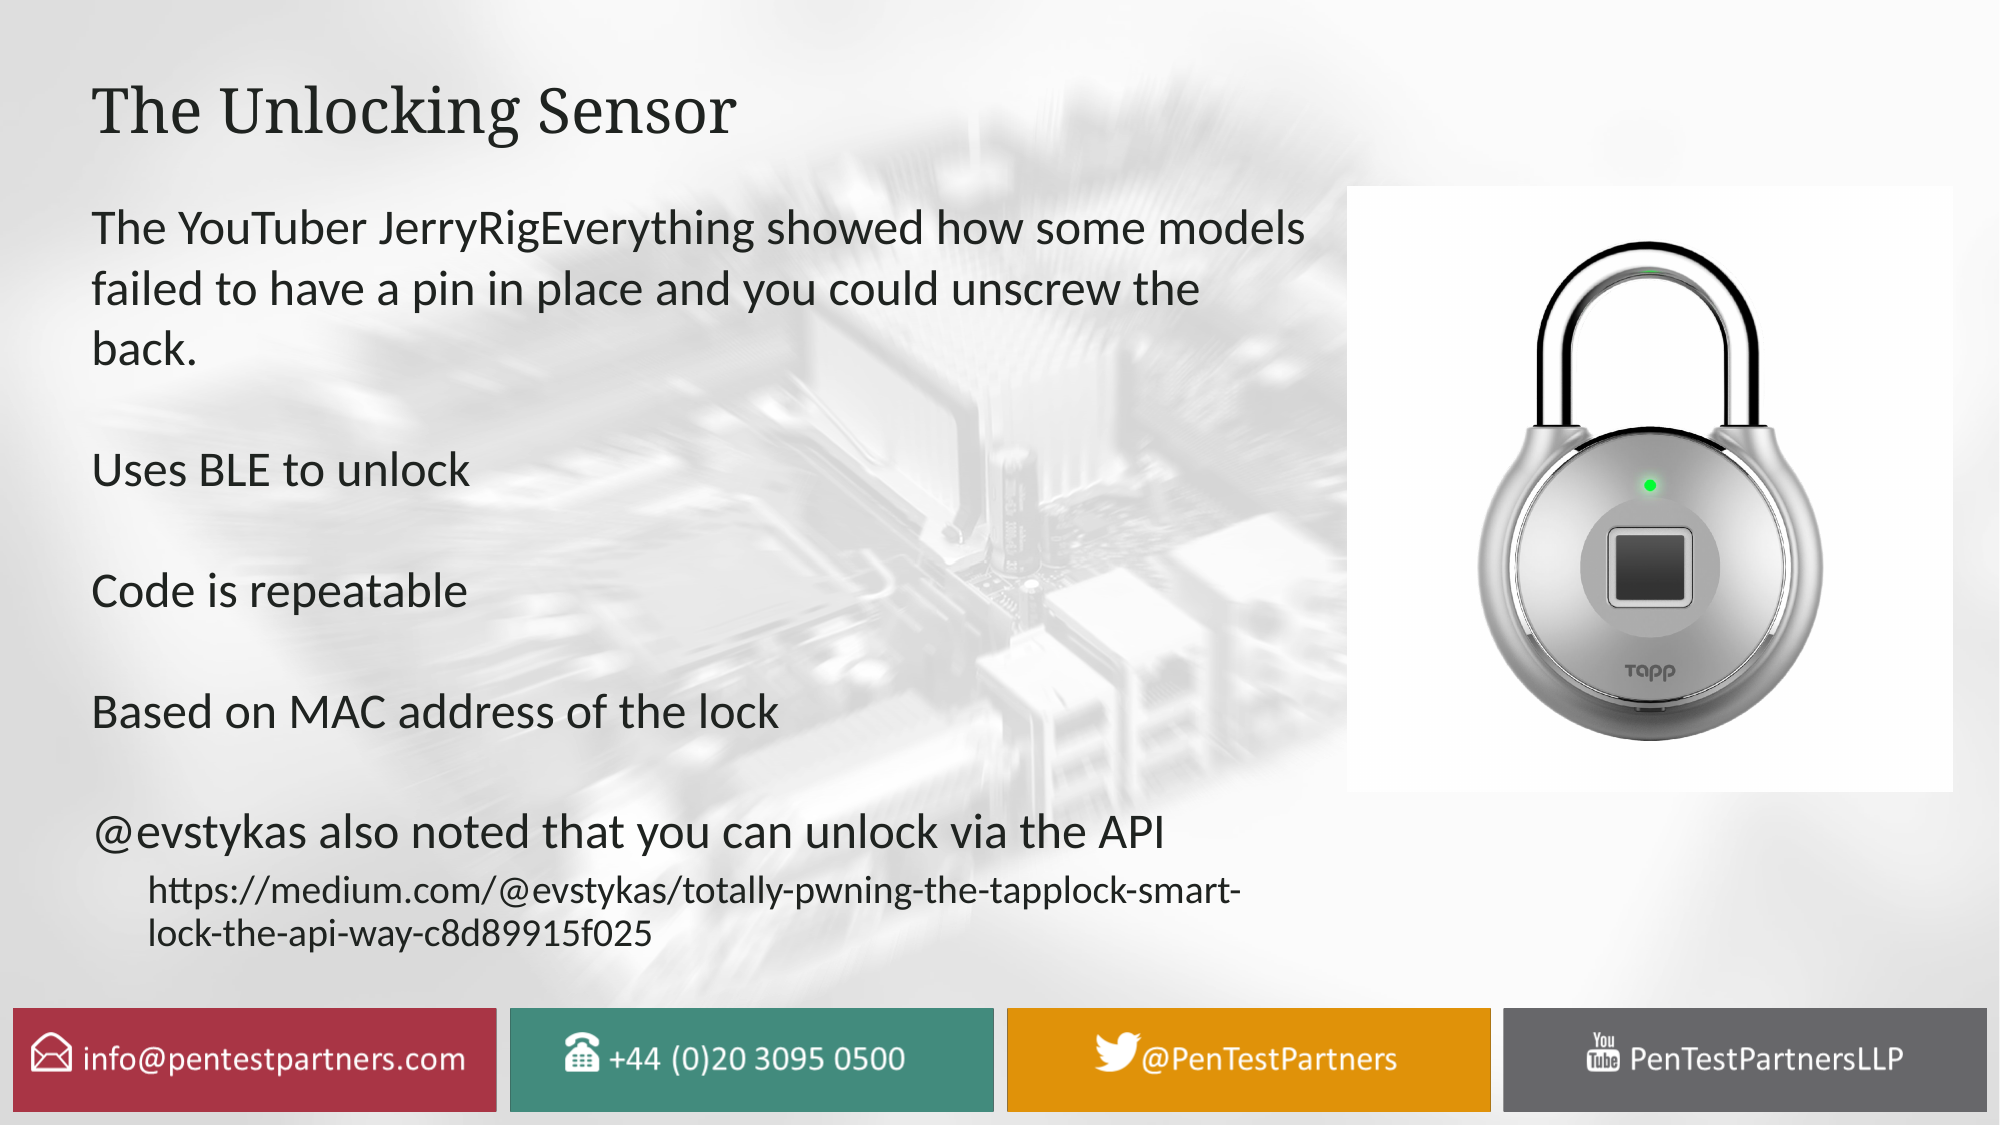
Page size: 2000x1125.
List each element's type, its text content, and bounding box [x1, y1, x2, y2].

picture [0, 0, 2000, 1125]
list The YouTuber JerryRigEverything showed how some models failed to have a pin in place and you could unscrew the back. Uses BLE to unlock Code is repeatable Based on MAC address of the lock @evstykas also noted that you can unlock via the API https://medium.com/@evstykas/totally-pwning-the-tapplock-smart-lock-the-api-way-c8d89915f025 [76, 186, 1333, 989]
list The Unlocking Sensor [77, 77, 1333, 155]
